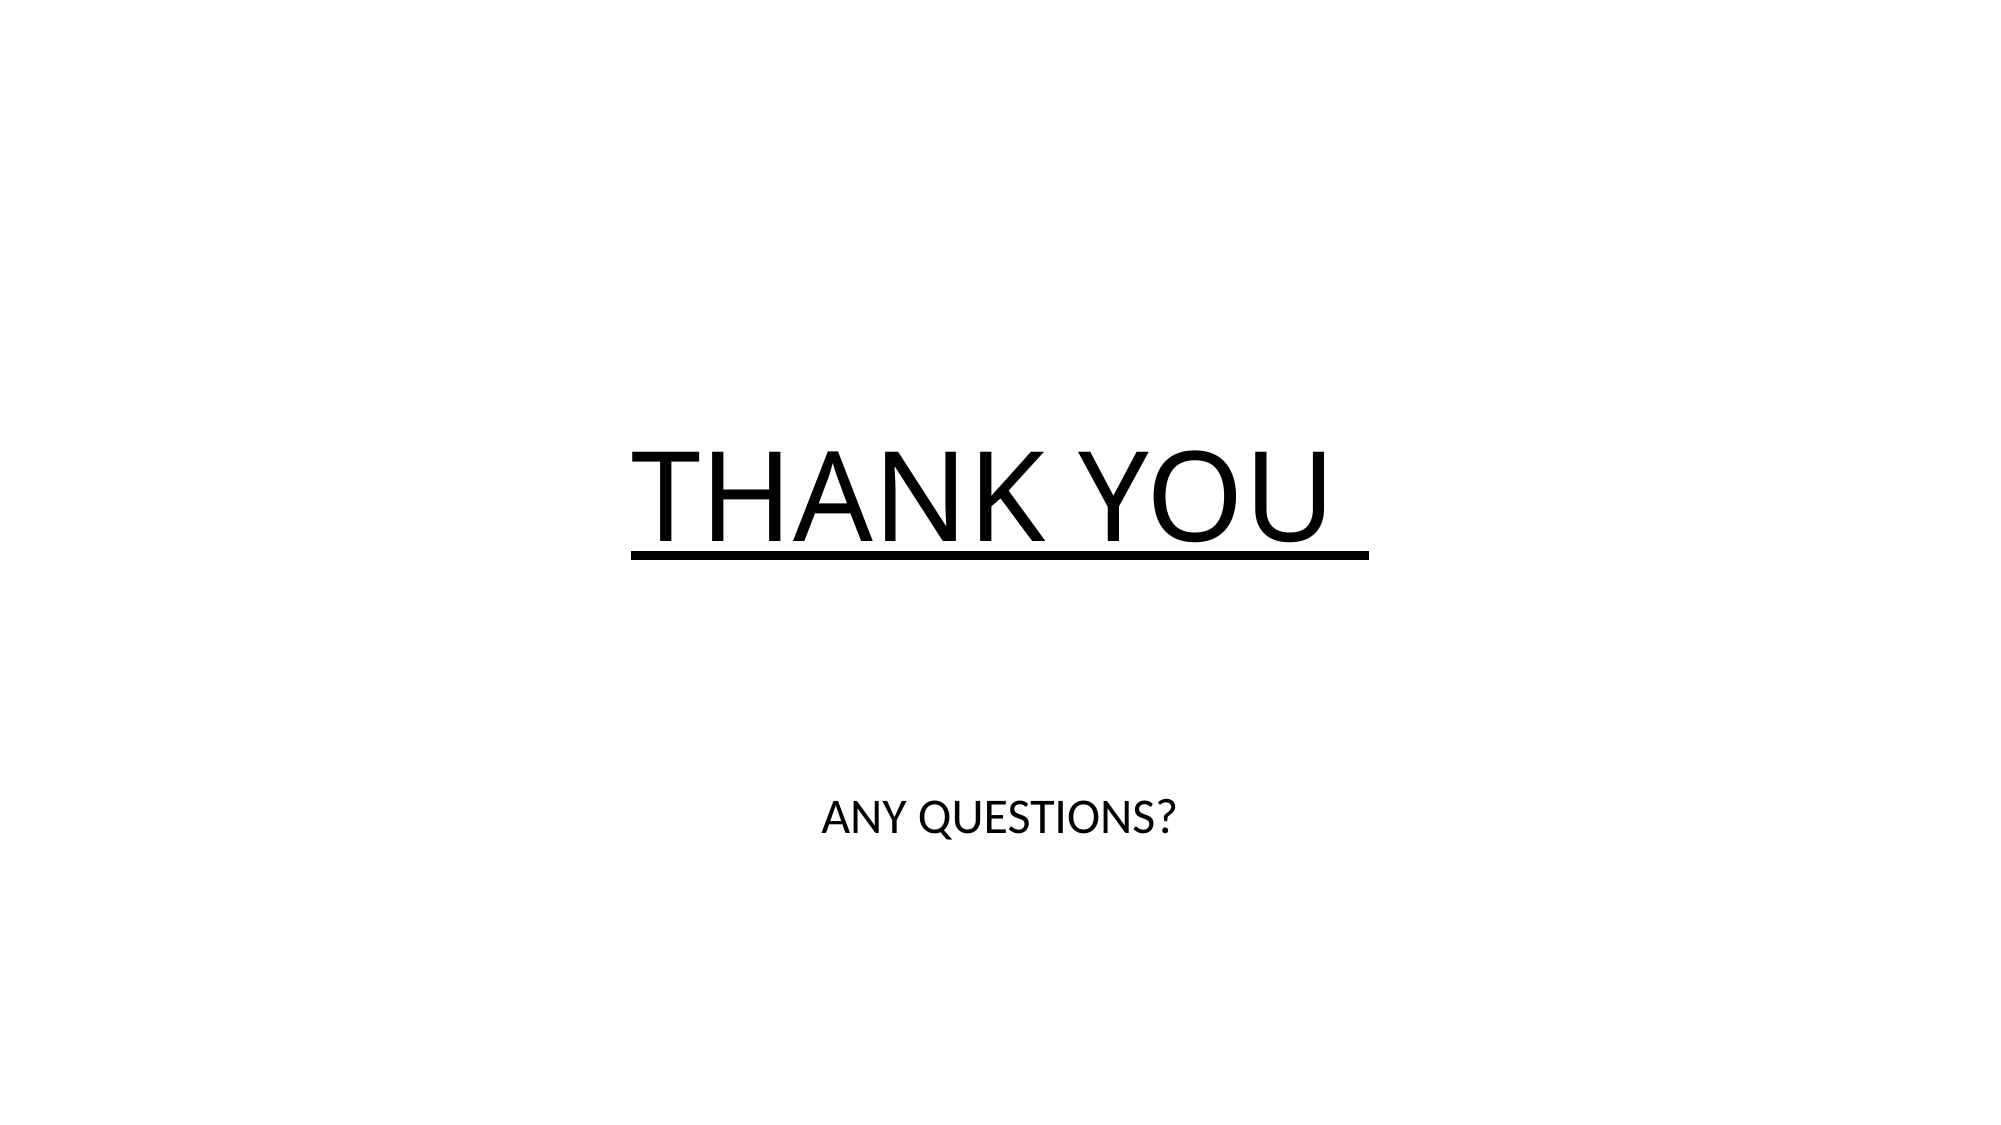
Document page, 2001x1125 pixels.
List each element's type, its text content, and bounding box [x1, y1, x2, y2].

subtitle ANY QUESTIONS? [249, 782, 1750, 863]
title THANK YOU [249, 184, 1750, 576]
